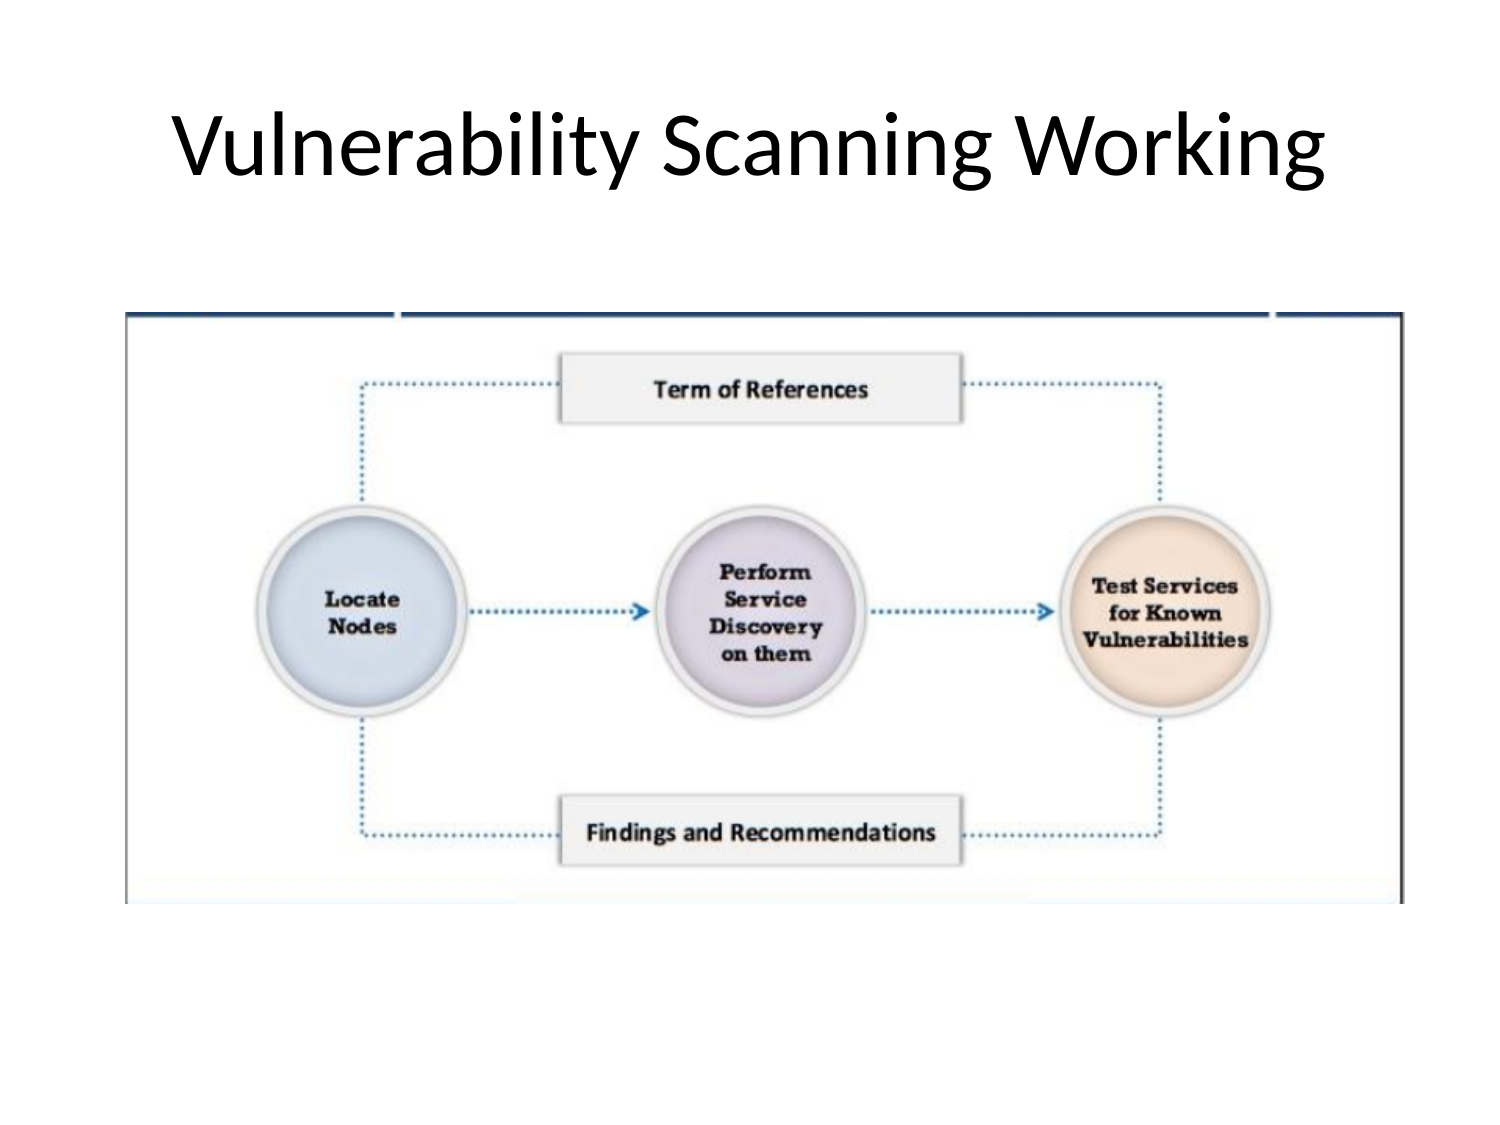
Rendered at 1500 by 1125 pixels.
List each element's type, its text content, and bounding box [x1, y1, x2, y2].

picture [124, 312, 1405, 904]
title Vulnerability Scanning Working [75, 45, 1425, 233]
